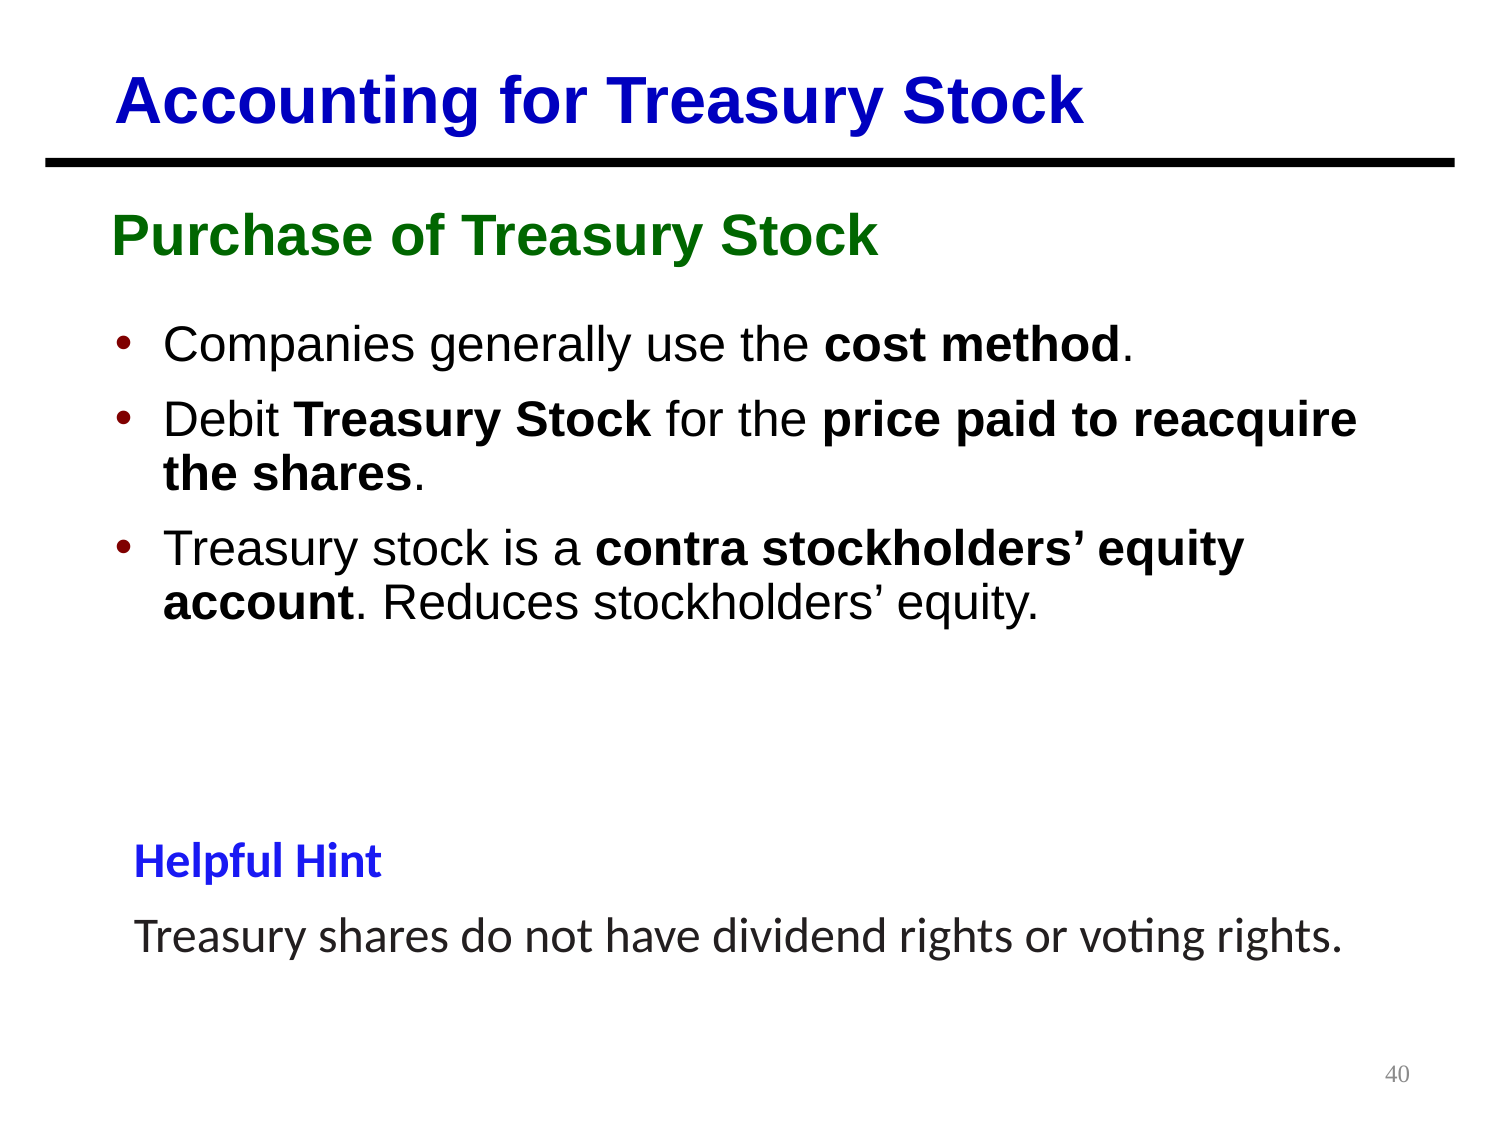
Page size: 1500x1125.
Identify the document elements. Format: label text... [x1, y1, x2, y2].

slide_number 40 [1074, 1042, 1425, 1103]
text_box Accounting for Treasury Stock [99, 50, 1350, 142]
text_box Purchase of Treasury Stock [97, 190, 1448, 275]
text_box Companies generally use the cost method. Debit Treasury Stock for the price paid to reacquire the shares. Treasury stock is a contra stockholders’ equity account. Reduces stockholders’ equity. [99, 311, 1400, 663]
text_box Helpful Hint Treasury shares do not have dividend rights or voting rights. [118, 827, 1419, 990]
